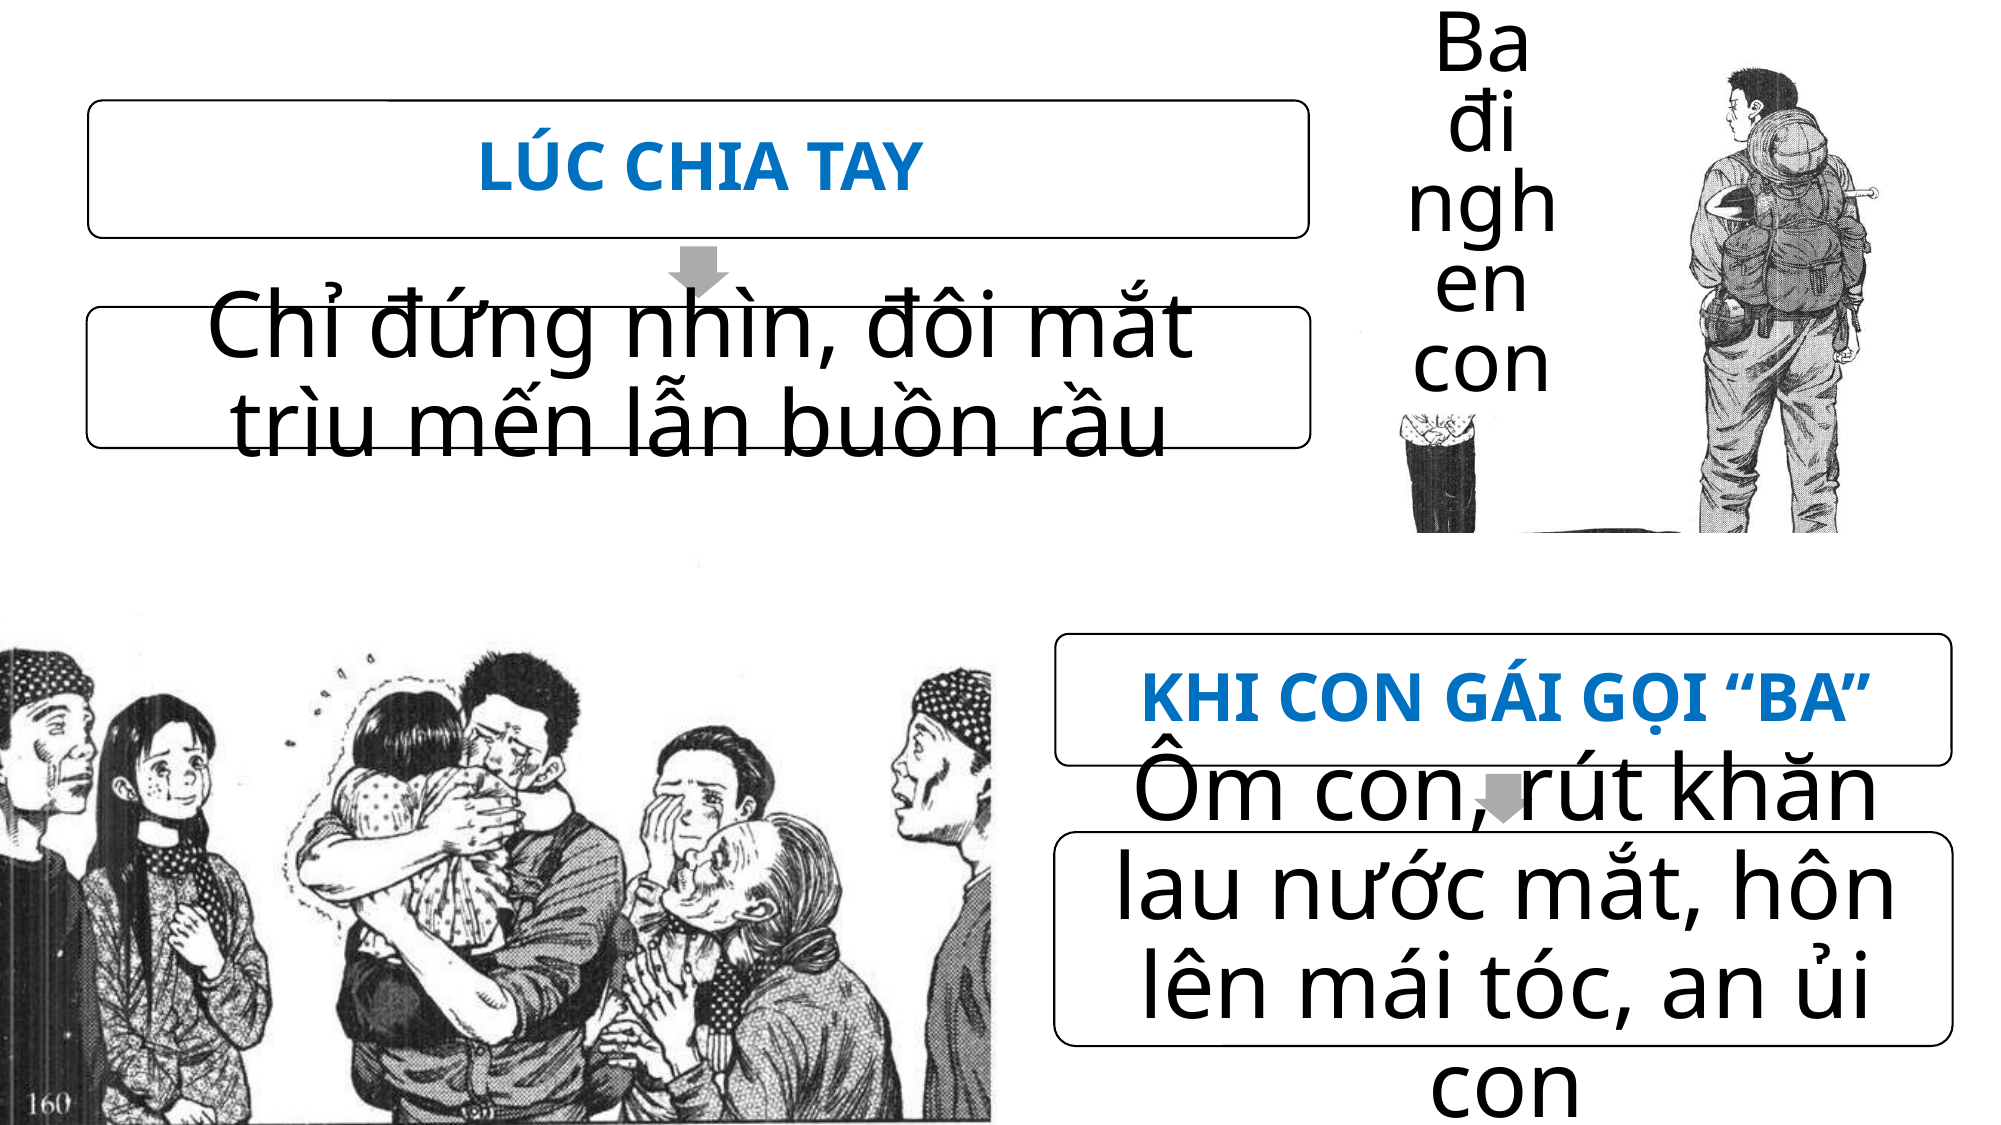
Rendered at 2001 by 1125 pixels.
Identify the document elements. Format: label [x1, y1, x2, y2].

text_box [86, 100, 1311, 449]
list [0, 555, 1000, 1125]
picture [1350, 0, 1902, 533]
text_box [1054, 633, 1953, 1047]
